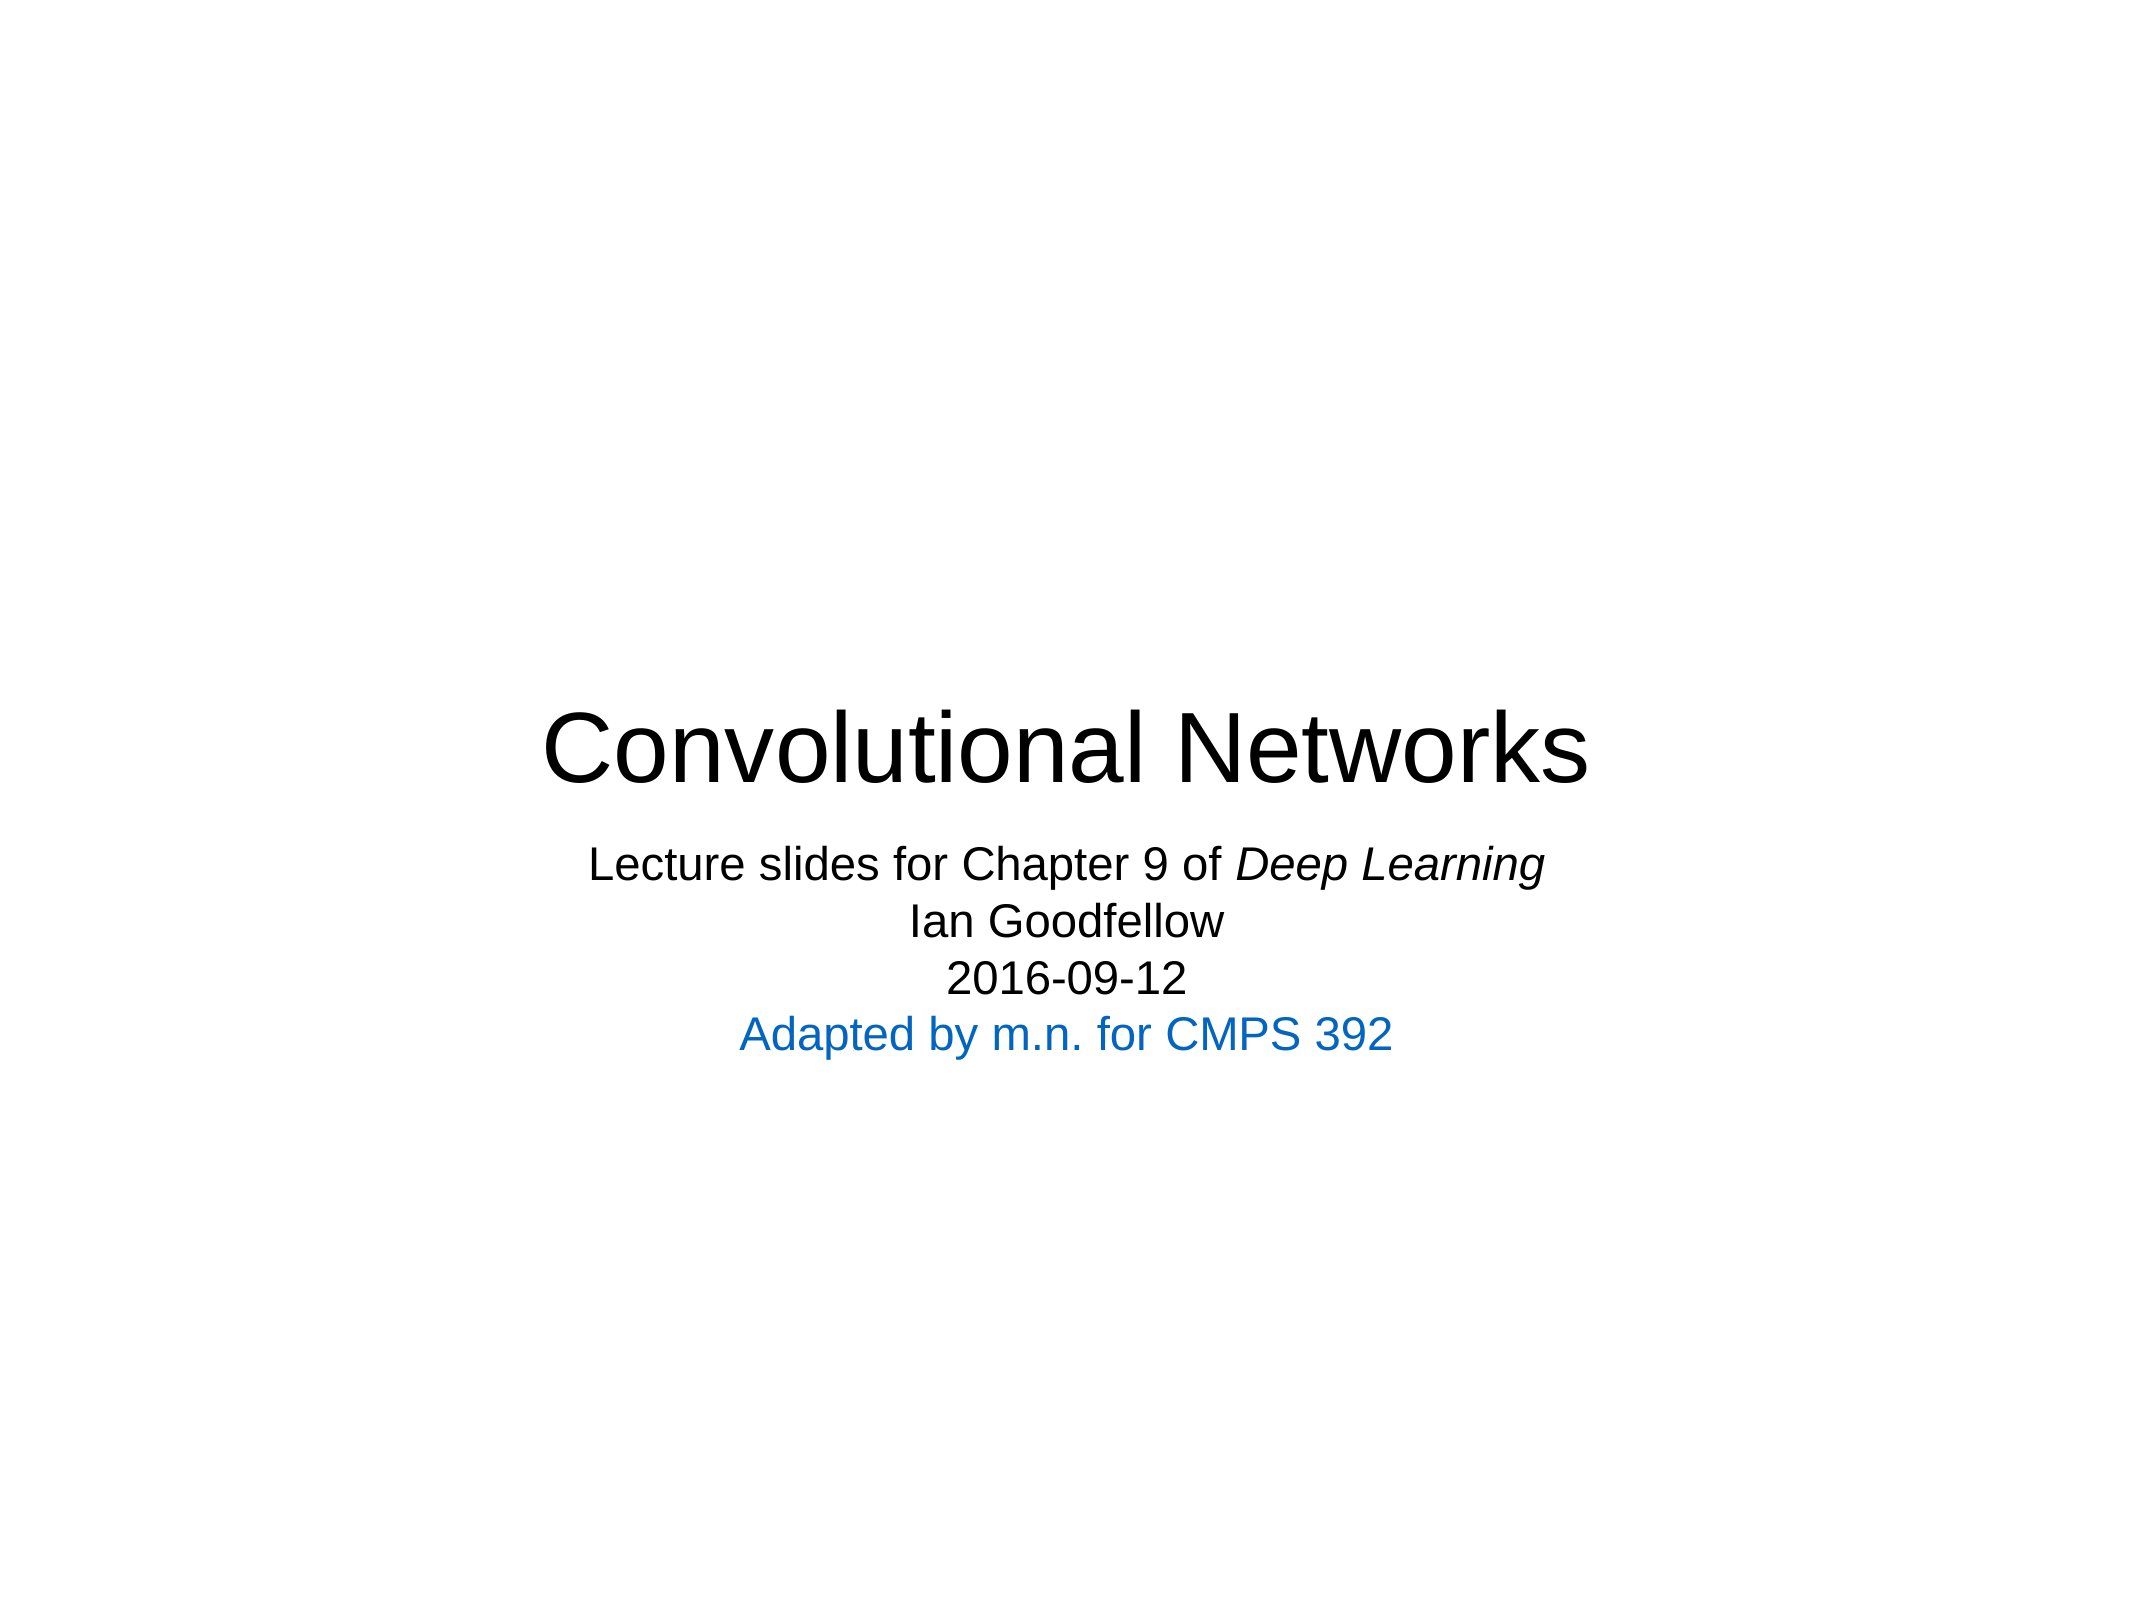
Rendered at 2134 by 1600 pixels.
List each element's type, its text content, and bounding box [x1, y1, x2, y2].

title Convolutional Networks [207, 268, 1926, 811]
list Lecture slides for Chapter 9 of Deep Learning Ian Goodfellow 2016-09-12 Adapted by m.n. for CMPS 392 [207, 824, 1926, 1090]
